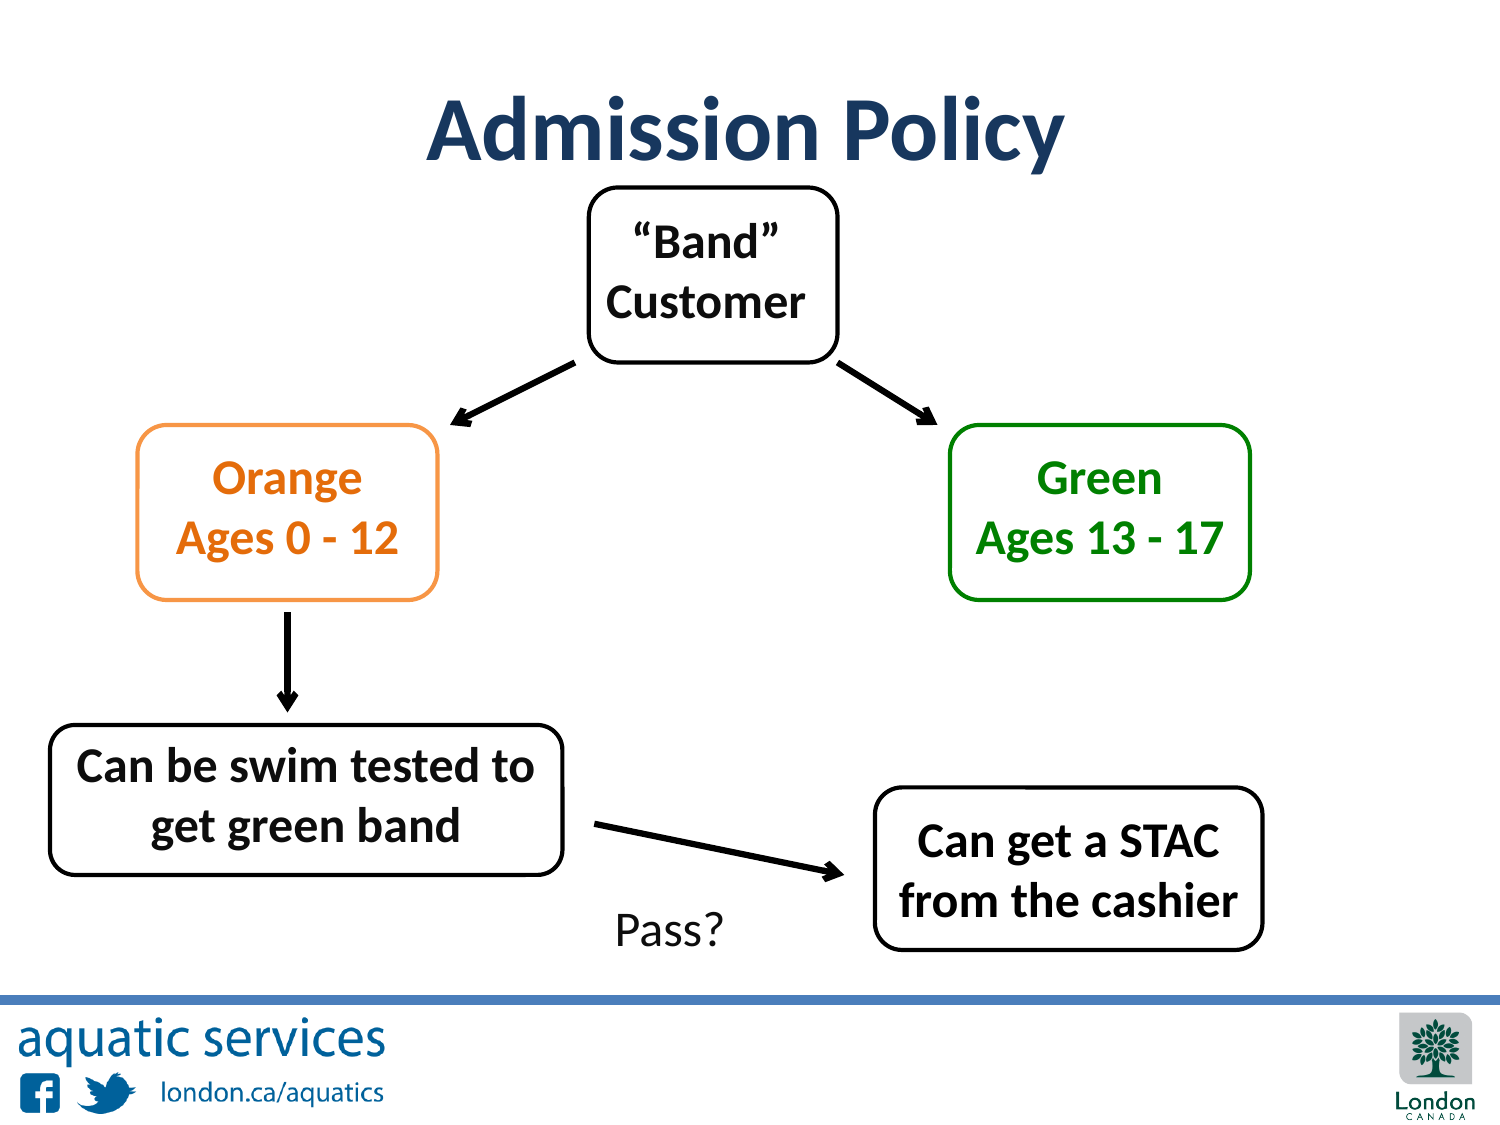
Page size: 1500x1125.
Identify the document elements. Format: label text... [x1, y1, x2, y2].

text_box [862, 787, 1276, 951]
picture [1392, 1012, 1476, 1121]
title Admission Policy [75, 37, 1418, 210]
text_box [449, 362, 576, 426]
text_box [37, 724, 576, 876]
picture [5, 1001, 413, 1125]
text_box Pass? [599, 888, 775, 964]
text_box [112, 424, 463, 601]
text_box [924, 424, 1276, 601]
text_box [574, 187, 838, 363]
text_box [594, 823, 845, 876]
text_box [837, 362, 938, 426]
